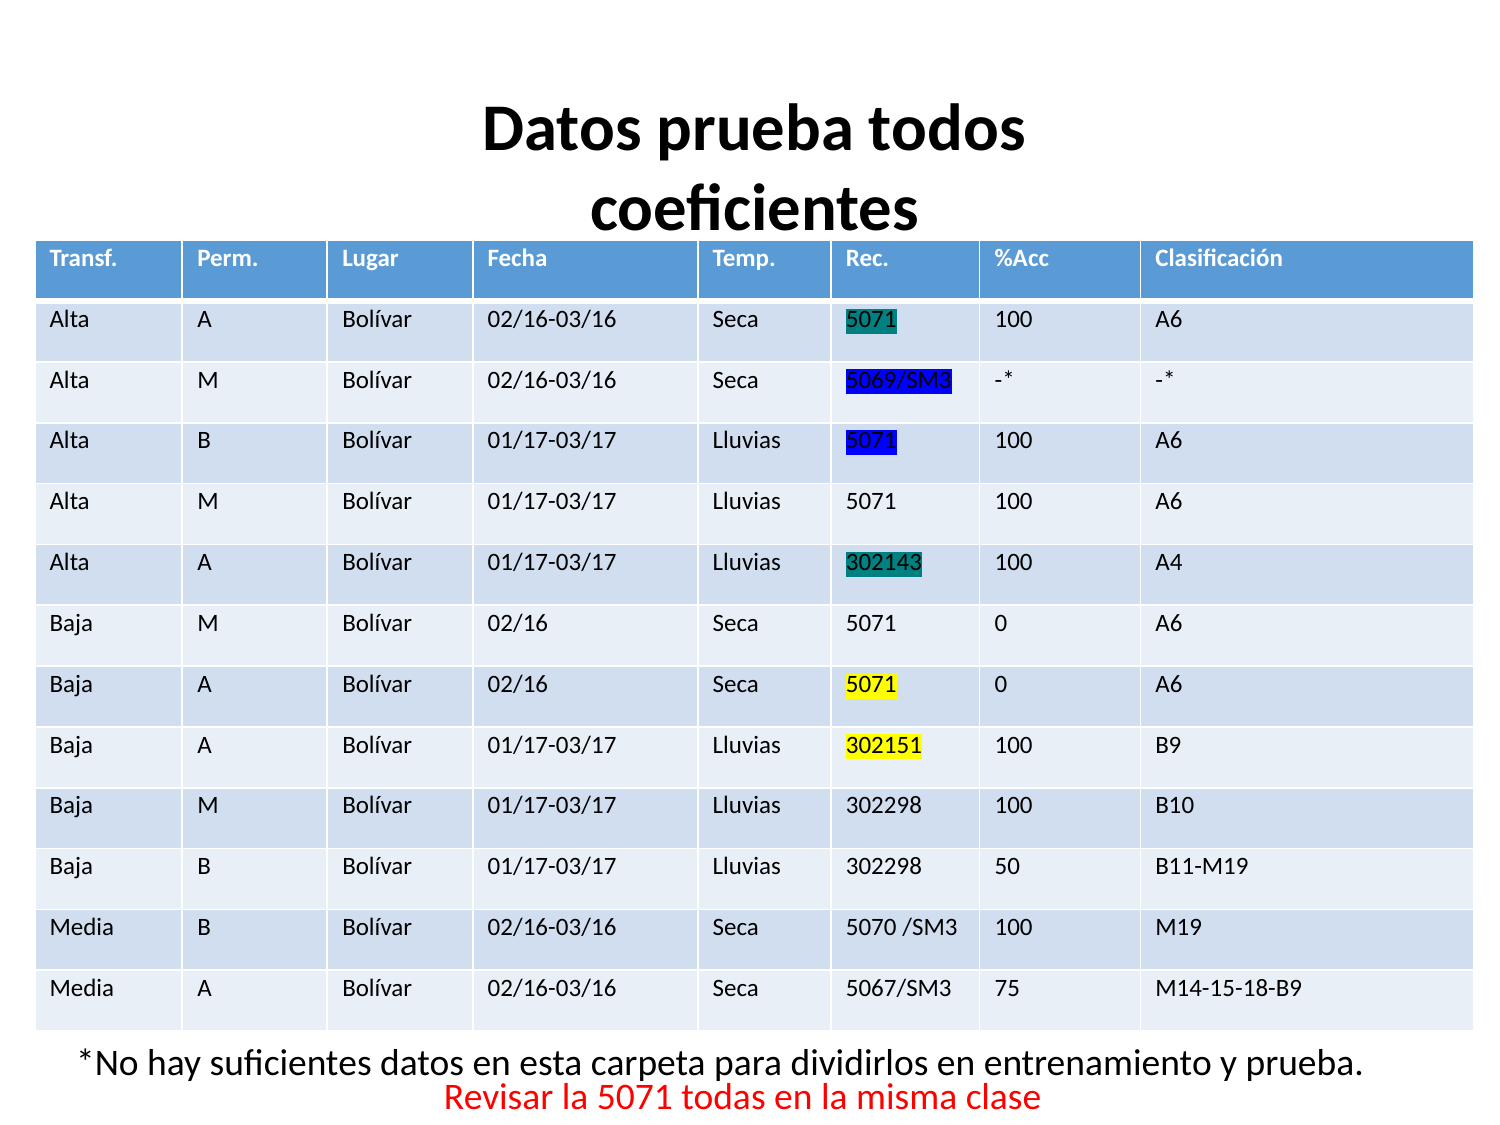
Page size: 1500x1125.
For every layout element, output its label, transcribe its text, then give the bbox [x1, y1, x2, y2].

table_cell 01/17-03/17 [474, 789, 697, 848]
table_cell A6 [1141, 667, 1473, 726]
table_cell 0 [980, 606, 1140, 665]
table_cell Bolívar [328, 424, 472, 483]
table_header Perm. [183, 241, 326, 298]
table_header Transf. [36, 241, 181, 298]
table_cell B10 [1141, 789, 1473, 848]
table_cell 50 [980, 849, 1140, 909]
table_cell Seca [699, 363, 830, 422]
table_cell Baja [36, 849, 181, 909]
table_cell 5071 [832, 424, 979, 483]
table_cell Lluvias [699, 484, 830, 544]
table_header Temp. [699, 241, 830, 298]
table_cell Lluvias [699, 789, 830, 848]
table_cell Bolívar [328, 910, 472, 969]
table_cell Baja [36, 789, 181, 848]
table_cell 5069/SM3 [832, 363, 979, 422]
table_cell A [183, 667, 326, 726]
table_cell -* [980, 363, 1140, 422]
text_box Revisar la 5071 todas en la misma clase [429, 1064, 1066, 1125]
table_cell Alta [36, 484, 181, 544]
table_cell A [183, 728, 326, 787]
table_cell Seca [699, 910, 830, 969]
table_header %Acc [980, 241, 1140, 298]
table_cell B [183, 910, 326, 969]
table_cell 5070 /SM3 [832, 910, 979, 969]
table_cell Lluvias [699, 424, 830, 483]
table_cell M [183, 789, 326, 848]
table_cell A [183, 545, 326, 604]
table_cell Seca [699, 971, 830, 1030]
table_cell Bolívar [328, 971, 472, 1030]
text_box *No hay suficientes datos en esta carpeta para dividirlos en entrenamiento y prueba. [61, 1032, 1418, 1091]
text_box Datos prueba todos coeficientes [372, 76, 1137, 239]
table_cell Alta [36, 545, 181, 604]
table_cell B [183, 849, 326, 909]
table_cell Bolívar [328, 789, 472, 848]
table_cell 100 [980, 910, 1140, 969]
table_cell Seca [699, 304, 830, 361]
table_cell 100 [980, 304, 1140, 361]
table_cell Lluvias [699, 849, 830, 909]
table_cell 302298 [832, 849, 979, 909]
table_cell B11-M19 [1141, 849, 1473, 909]
table_cell Baja [36, 606, 181, 665]
table_cell B [183, 424, 326, 483]
table_cell 02/16-03/16 [474, 363, 697, 422]
table_cell A [183, 304, 326, 361]
table_cell 100 [980, 424, 1140, 483]
table_cell A6 [1141, 424, 1473, 483]
table_cell Bolívar [328, 667, 472, 726]
table_cell 75 [980, 971, 1140, 1030]
table_cell A [183, 971, 326, 1030]
table_cell 5071 [832, 304, 979, 361]
table_cell 02/16 [474, 606, 697, 665]
table_cell 01/17-03/17 [474, 424, 697, 483]
table_cell A4 [1141, 545, 1473, 604]
table_cell Seca [699, 667, 830, 726]
table_cell Bolívar [328, 363, 472, 422]
table_cell 01/17-03/17 [474, 849, 697, 909]
table_header Fecha [474, 241, 697, 298]
table_cell M14-15-18-B9 [1141, 971, 1473, 1030]
table_cell 100 [980, 789, 1140, 848]
table_cell 01/17-03/17 [474, 728, 697, 787]
table_header Clasificación [1141, 241, 1473, 298]
table_cell A6 [1141, 304, 1473, 361]
table_cell 02/16 [474, 667, 697, 726]
table_cell Baja [36, 728, 181, 787]
table_cell Bolívar [328, 728, 472, 787]
table_cell Seca [699, 606, 830, 665]
table_cell Bolívar [328, 849, 472, 909]
table_cell Bolívar [328, 606, 472, 665]
table_cell Media [36, 971, 181, 1030]
table_cell 302298 [832, 789, 979, 848]
table_cell 5071 [832, 484, 979, 544]
table_cell 5071 [832, 667, 979, 726]
table_cell 302143 [832, 545, 979, 604]
table_cell Media [36, 910, 181, 969]
table_cell M [183, 606, 326, 665]
table_cell 100 [980, 484, 1140, 544]
table_cell 02/16-03/16 [474, 910, 697, 969]
table_cell Alta [36, 304, 181, 361]
table_cell 5071 [832, 606, 979, 665]
table_cell M [183, 363, 326, 422]
table_cell 01/17-03/17 [474, 484, 697, 544]
table_header Lugar [328, 241, 472, 298]
table_cell M [183, 484, 326, 544]
table_cell Bolívar [328, 545, 472, 604]
table_cell 02/16-03/16 [474, 971, 697, 1030]
table_cell Bolívar [328, 484, 472, 544]
table_cell Lluvias [699, 545, 830, 604]
table_header Rec. [832, 241, 979, 298]
table_cell 100 [980, 728, 1140, 787]
table_cell Bolívar [328, 304, 472, 361]
table_cell A6 [1141, 484, 1473, 544]
table_cell 01/17-03/17 [474, 545, 697, 604]
table_cell 100 [980, 545, 1140, 604]
table_cell 302151 [832, 728, 979, 787]
table_cell A6 [1141, 606, 1473, 665]
table_cell -* [1141, 363, 1473, 422]
table_cell B9 [1141, 728, 1473, 787]
table_cell Lluvias [699, 728, 830, 787]
table_cell 02/16-03/16 [474, 304, 697, 361]
table_cell Alta [36, 424, 181, 483]
table_cell M19 [1141, 910, 1473, 969]
table_cell Alta [36, 363, 181, 422]
table_cell Baja [36, 667, 181, 726]
table_cell 0 [980, 667, 1140, 726]
table_cell 5067/SM3 [832, 971, 979, 1030]
